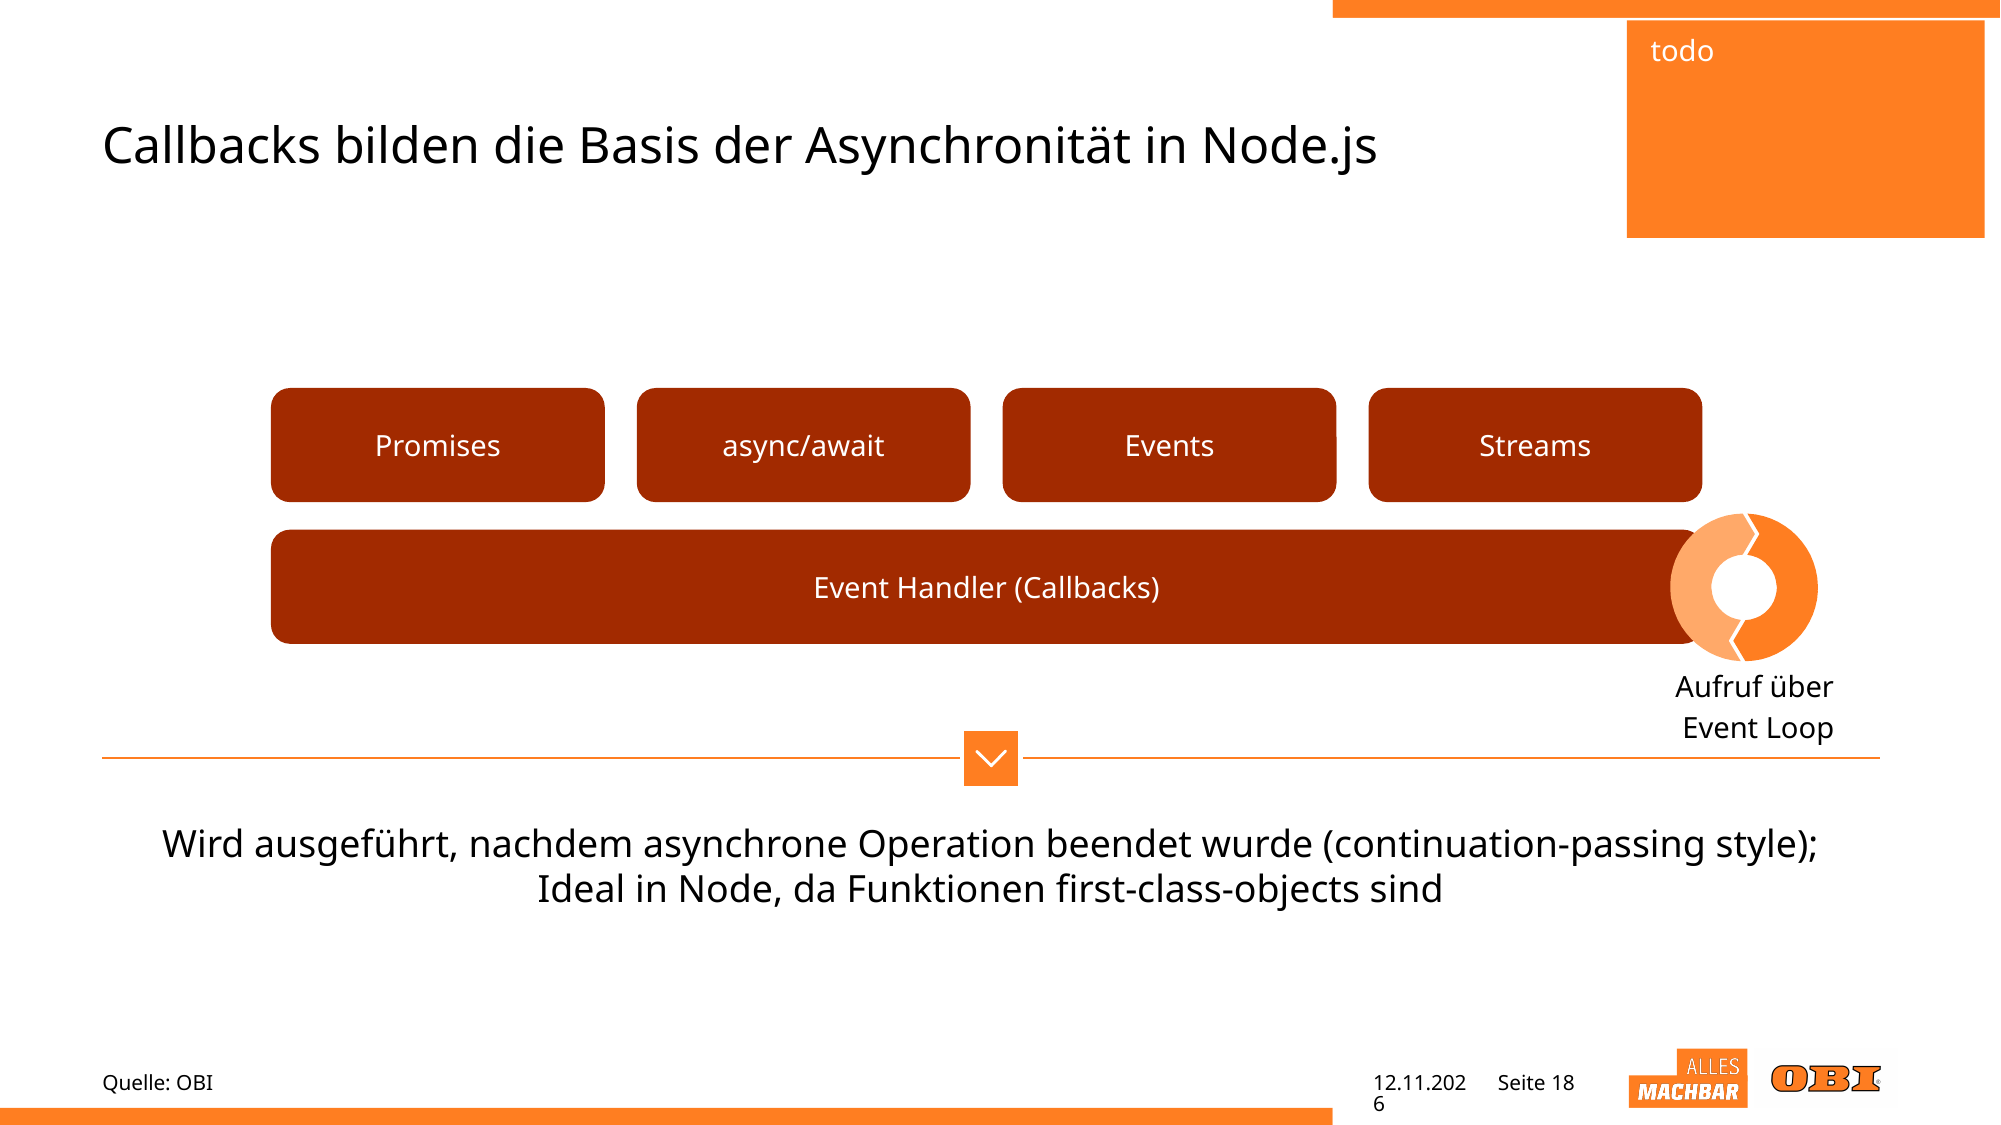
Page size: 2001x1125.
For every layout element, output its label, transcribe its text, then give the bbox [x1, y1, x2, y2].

list Wird ausgeführt, nachdem asynchrone Operation beendet wurde (continuation-passing style); Ideal in Node, da Funktionen first-class-objects sind [102, 819, 1880, 1035]
slide_number Seite 18 [1497, 1071, 1588, 1097]
text_box Promises [269, 386, 606, 504]
picture [1754, 1048, 1898, 1107]
title Callbacks bilden die Basis der Asynchronität in Node.js [102, 112, 1626, 174]
text_box Event Handler (Callbacks) [269, 528, 1670, 645]
text_box Events [1001, 386, 1338, 504]
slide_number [1373, 1071, 1475, 1097]
text_box async/await [635, 386, 972, 504]
picture [1638, 1058, 1739, 1100]
text_box Aufruf über Event Loop [1636, 668, 1880, 745]
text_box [1670, 513, 1818, 662]
text_box todo [1626, 19, 1986, 239]
footer Quelle: OBI [102, 1071, 1271, 1097]
text_box Streams [1367, 386, 1704, 504]
